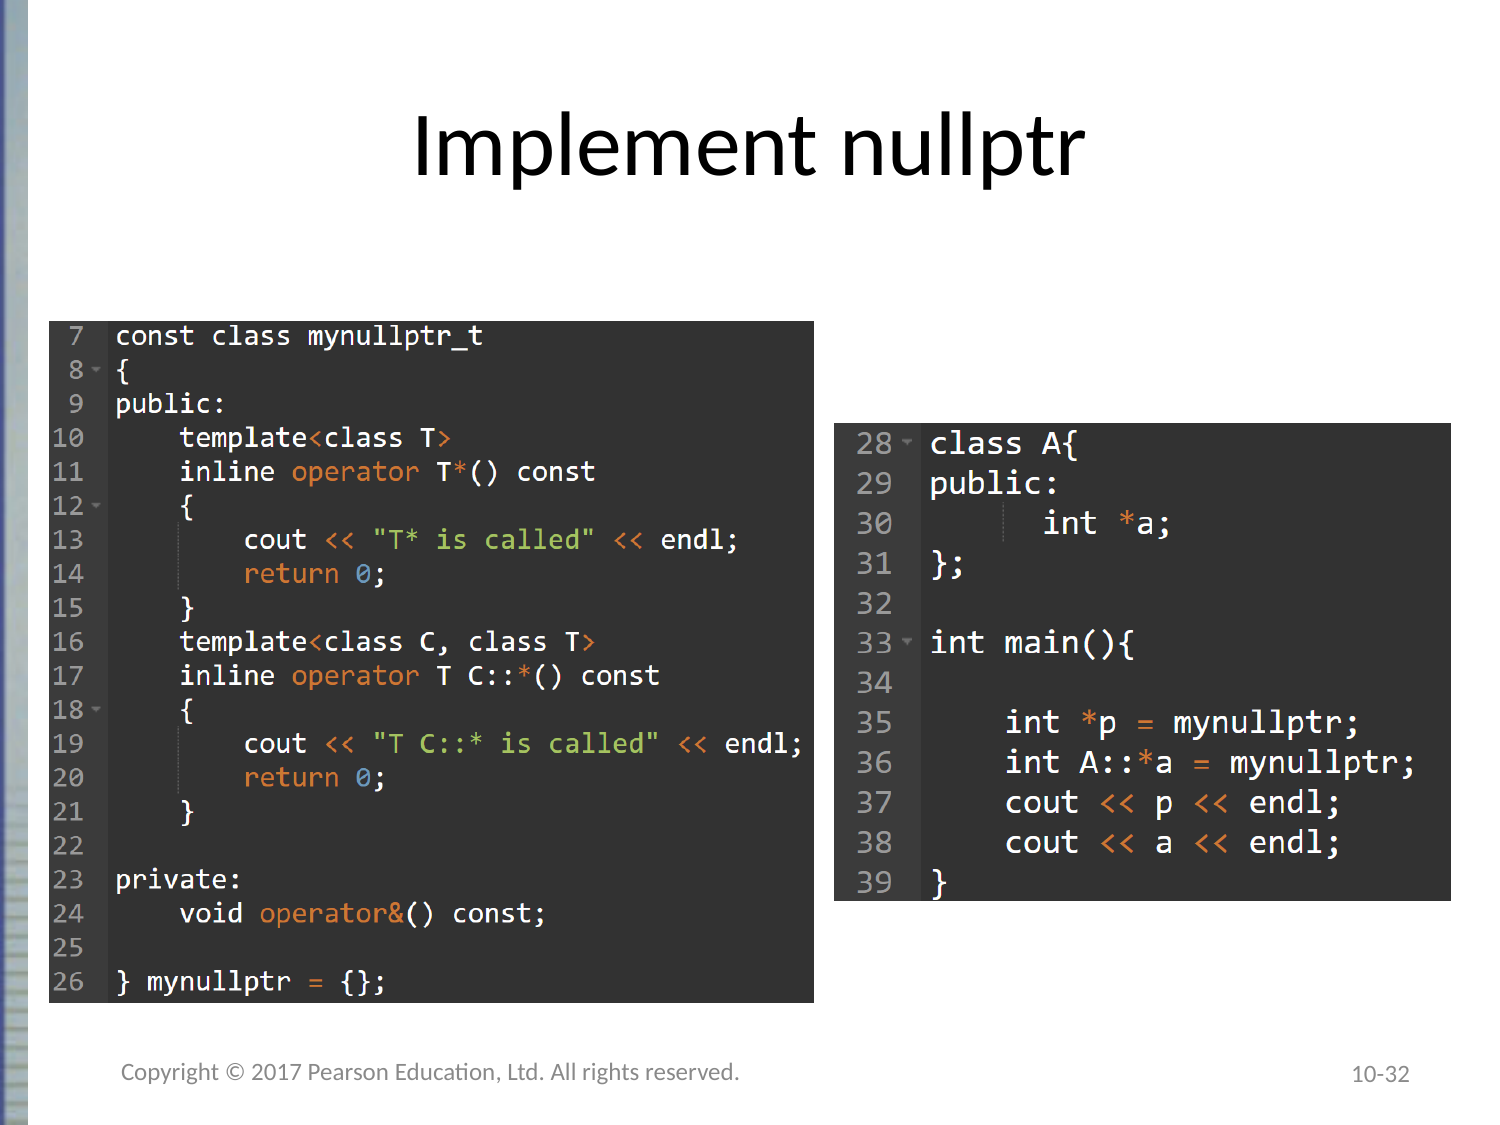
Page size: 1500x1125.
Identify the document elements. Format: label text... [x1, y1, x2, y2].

picture [0, 0, 28, 1125]
slide_number 10-32 [1074, 1042, 1425, 1103]
footer Copyright © 2017 Pearson Education, Ltd. All rights reserved. [75, 1040, 788, 1100]
title Implement nullptr [75, 45, 1425, 233]
picture [834, 423, 1451, 901]
picture [49, 320, 814, 1004]
